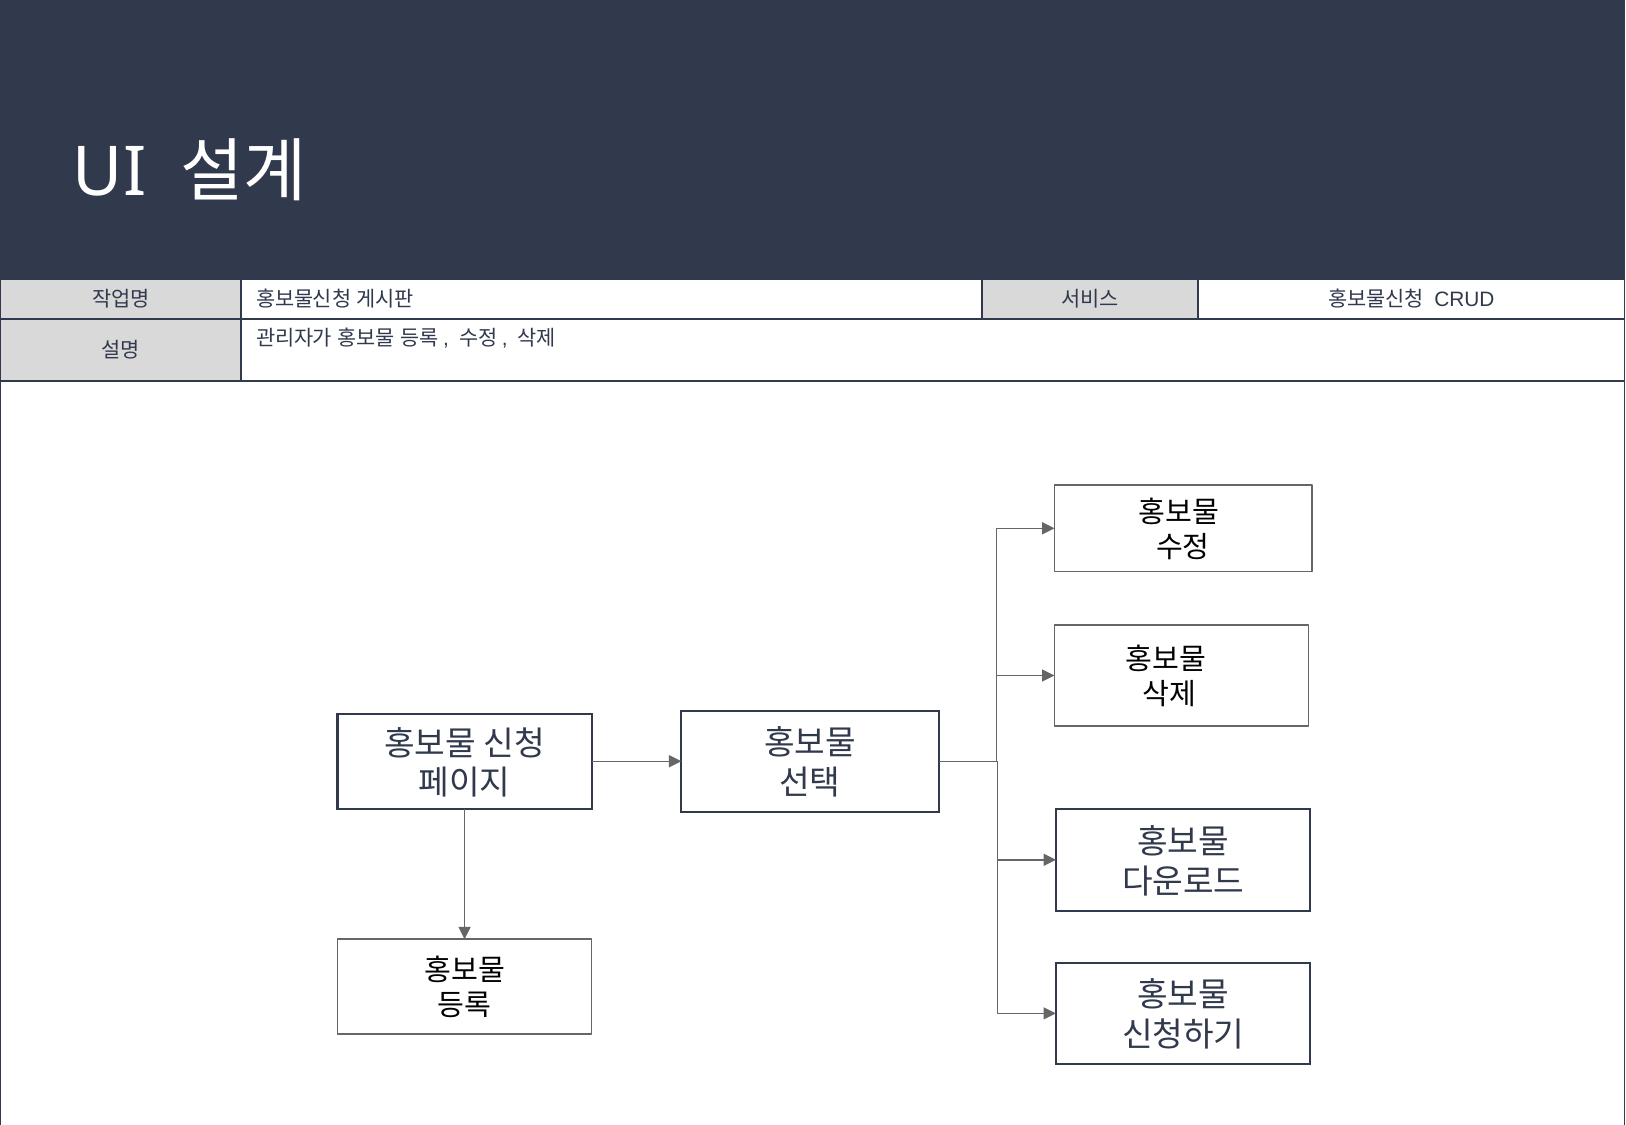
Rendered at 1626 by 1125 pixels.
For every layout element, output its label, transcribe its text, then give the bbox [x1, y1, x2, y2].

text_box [938, 528, 1055, 674]
table_cell 설명 [1, 320, 240, 380]
table_cell [1, 382, 1624, 1125]
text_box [938, 675, 1055, 762]
table_header 작업명 [1, 280, 240, 318]
table_cell 관리자가 홍보물 등록, 수정, 삭제 [242, 320, 1624, 380]
text_box 홍보물 다운로드 [1061, 809, 1311, 911]
text_box 홍보물 수정 [1054, 485, 1312, 572]
text_box 홍보물 신청하기 [1055, 962, 1311, 1065]
title UI 설계 [55, 109, 1570, 246]
table_header 서비스 [983, 280, 1197, 318]
text_box 홍보물 등록 [337, 939, 592, 1034]
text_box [938, 769, 1057, 1014]
table_header 홍보물신청 CRUD [1199, 280, 1624, 318]
table_header 홍보물신청 게시판 [242, 280, 981, 318]
text_box 홍보물 삭제 [1059, 624, 1309, 727]
text_box 홍보물 신청 페이지 [337, 714, 592, 809]
text_box 홍보물 선택 [681, 710, 932, 813]
